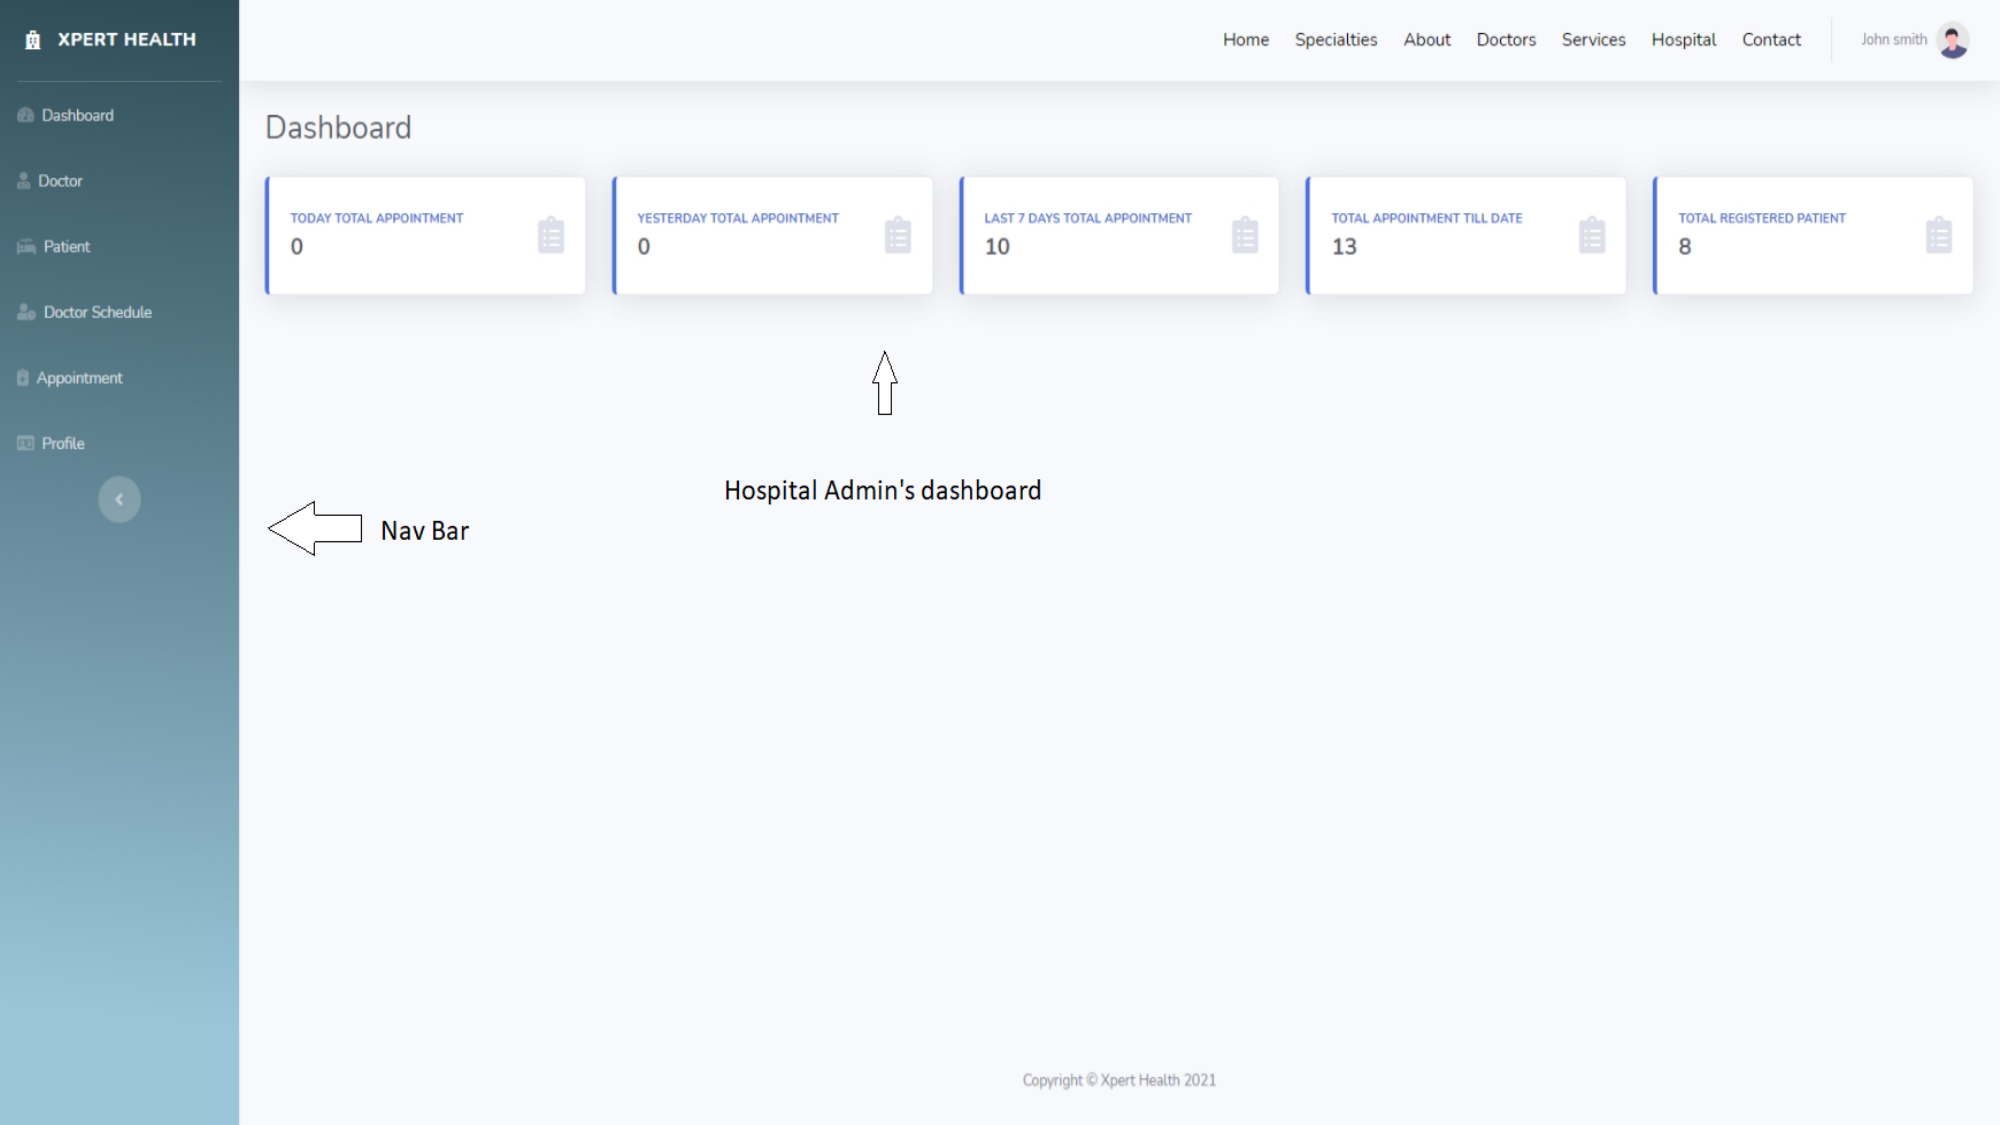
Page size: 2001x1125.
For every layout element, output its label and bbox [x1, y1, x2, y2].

list [0, 0, 2000, 1125]
